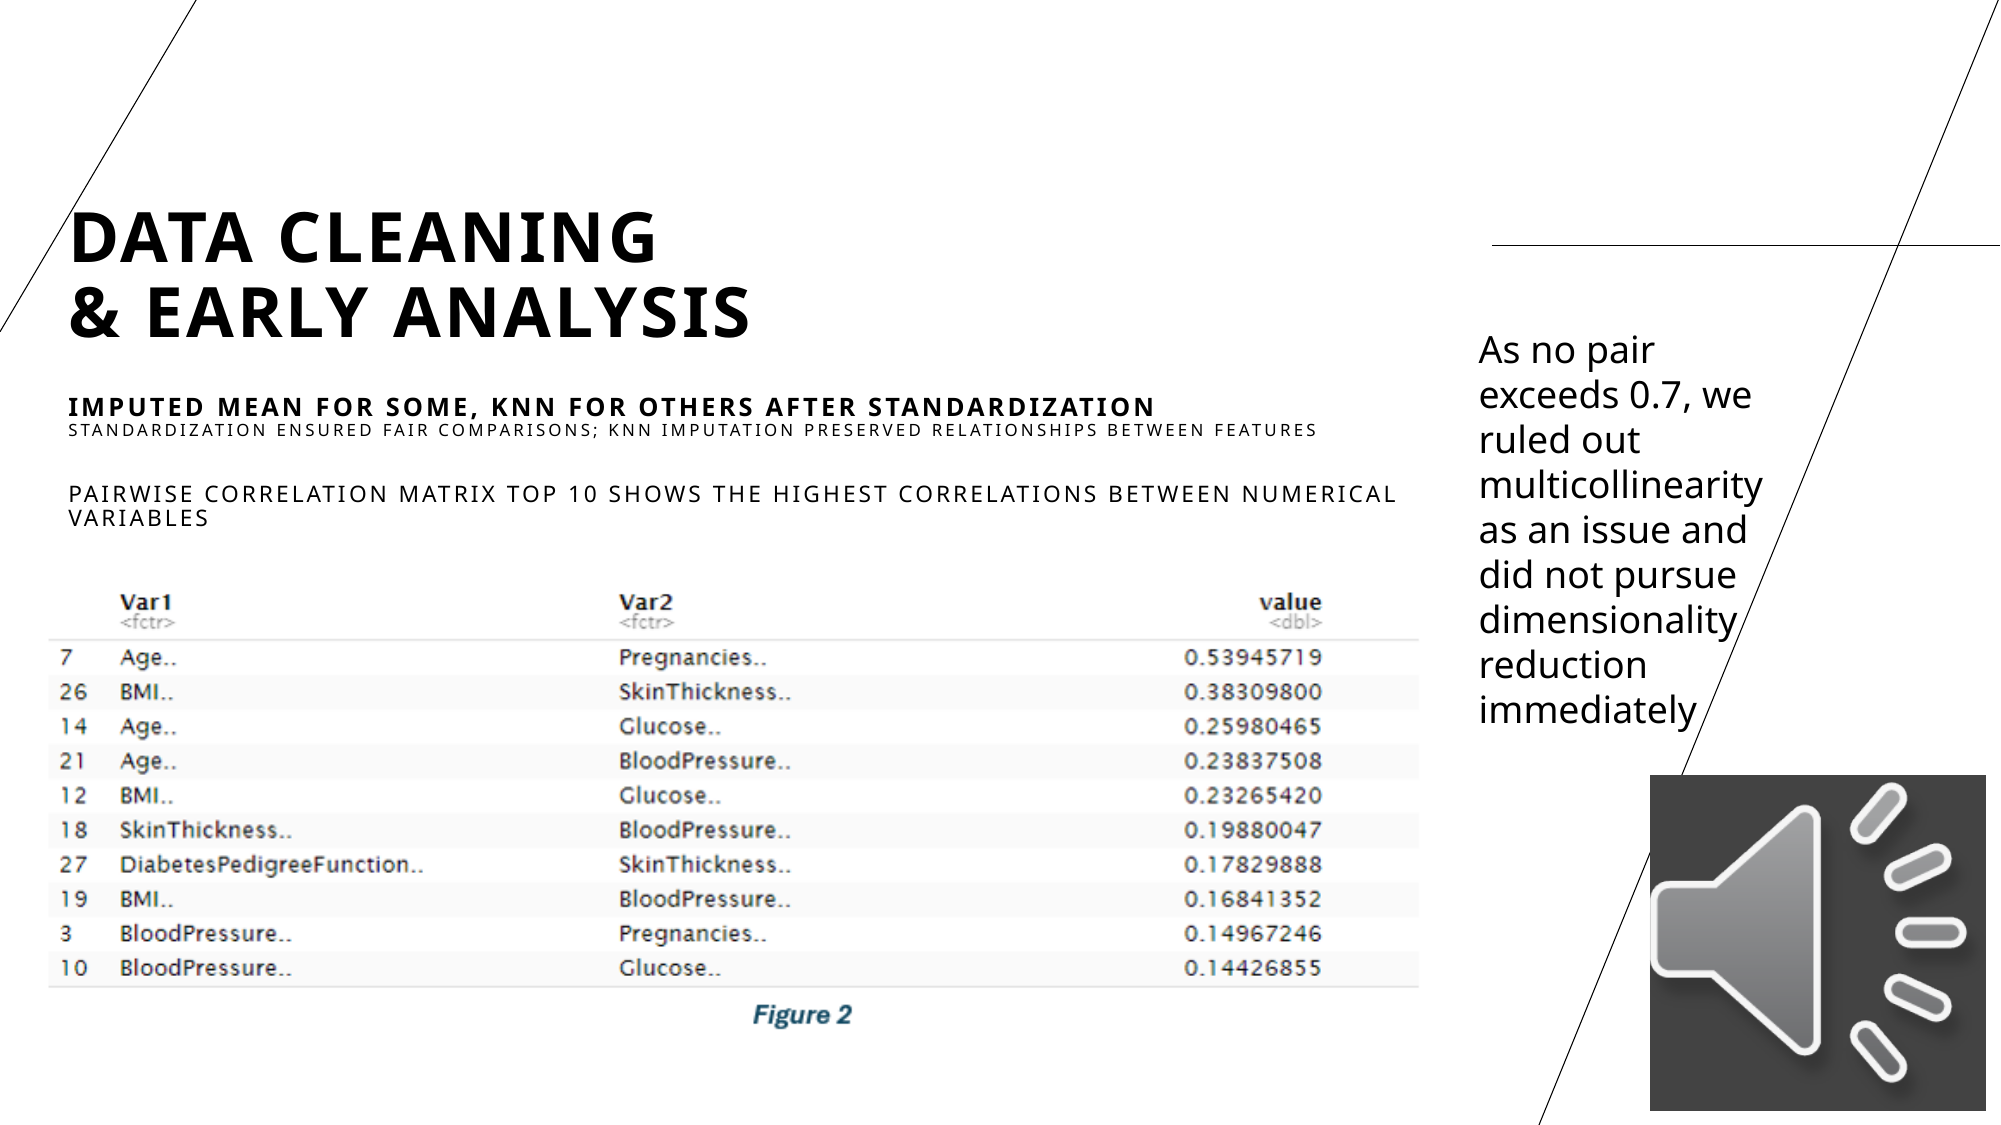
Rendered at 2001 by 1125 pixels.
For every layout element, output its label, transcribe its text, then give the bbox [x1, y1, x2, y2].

title Data Cleaning & early analysis imputed mean for some, knn for others after standardization Standardization ensured fair comparisons; kNN imputation preserved relationships between features pairwise correlation matrix top 10 shows the highest correlations between numerical variables [53, 191, 1445, 540]
picture [1648, 773, 1987, 1112]
picture [30, 562, 1445, 1043]
text_box As no pair exceeds 0.7, we ruled out multicollinearity as an issue and did not pursue dimensionality reduction immediately [1463, 319, 1813, 739]
